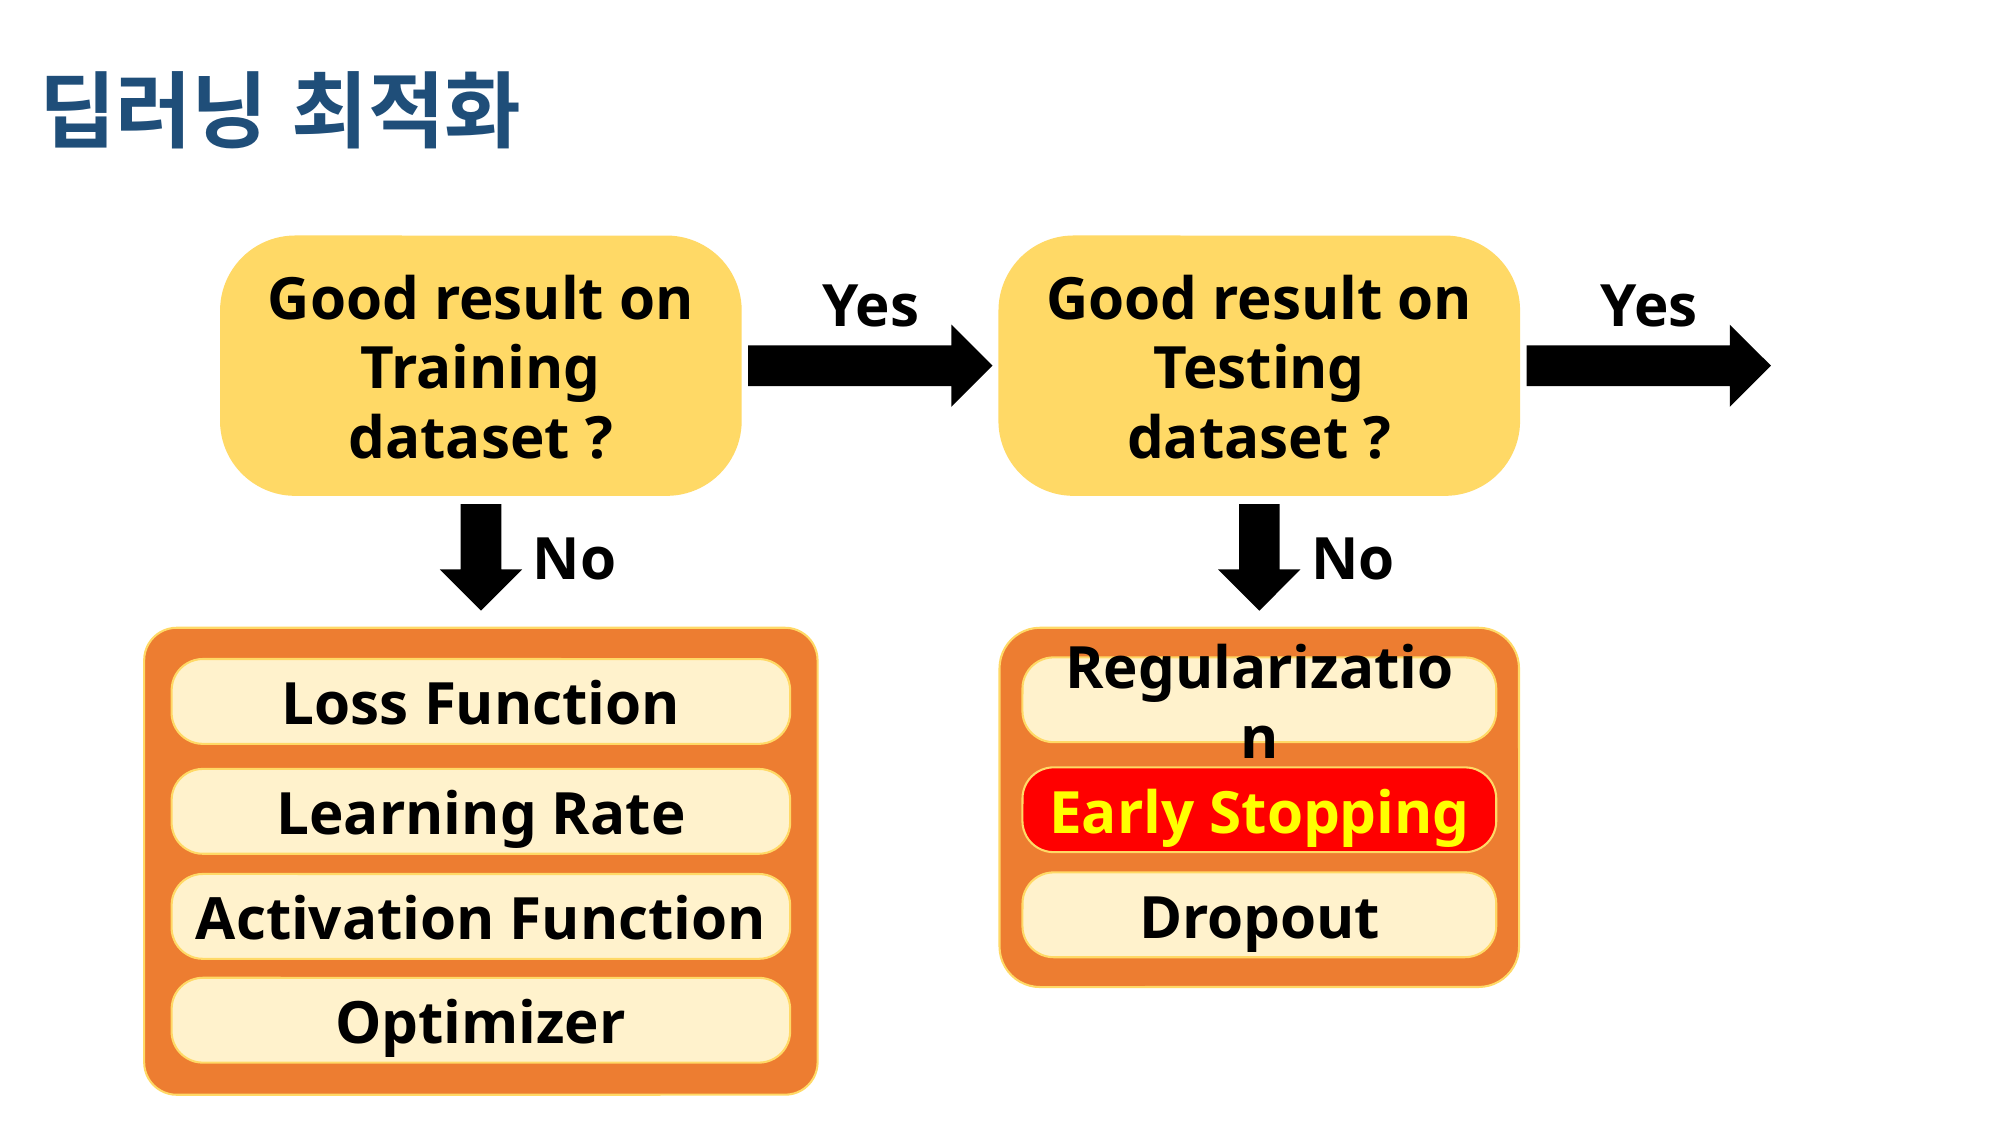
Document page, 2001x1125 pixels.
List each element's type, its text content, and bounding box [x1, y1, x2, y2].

text_box No [518, 513, 631, 599]
text_box Regularization [1021, 656, 1498, 744]
text_box Learning Rate [170, 767, 792, 855]
text_box Dropout [1021, 871, 1498, 959]
text_box Yes [1586, 260, 1713, 346]
text_box 딥러닝 최적화 [24, 50, 537, 166]
text_box [143, 626, 819, 1096]
text_box [1526, 324, 1771, 407]
text_box [748, 324, 993, 407]
text_box Yes [807, 260, 935, 346]
text_box Loss Function [170, 657, 792, 745]
text_box Early Stopping [1021, 766, 1498, 854]
text_box [998, 626, 1521, 989]
text_box Good result on Training dataset ? [220, 235, 742, 496]
text_box No [1296, 513, 1410, 599]
text_box Optimizer [170, 976, 792, 1064]
text_box Good result on Testing dataset ? [998, 235, 1521, 496]
text_box [1218, 504, 1296, 611]
text_box [439, 504, 518, 611]
text_box Activation Function [170, 872, 792, 960]
